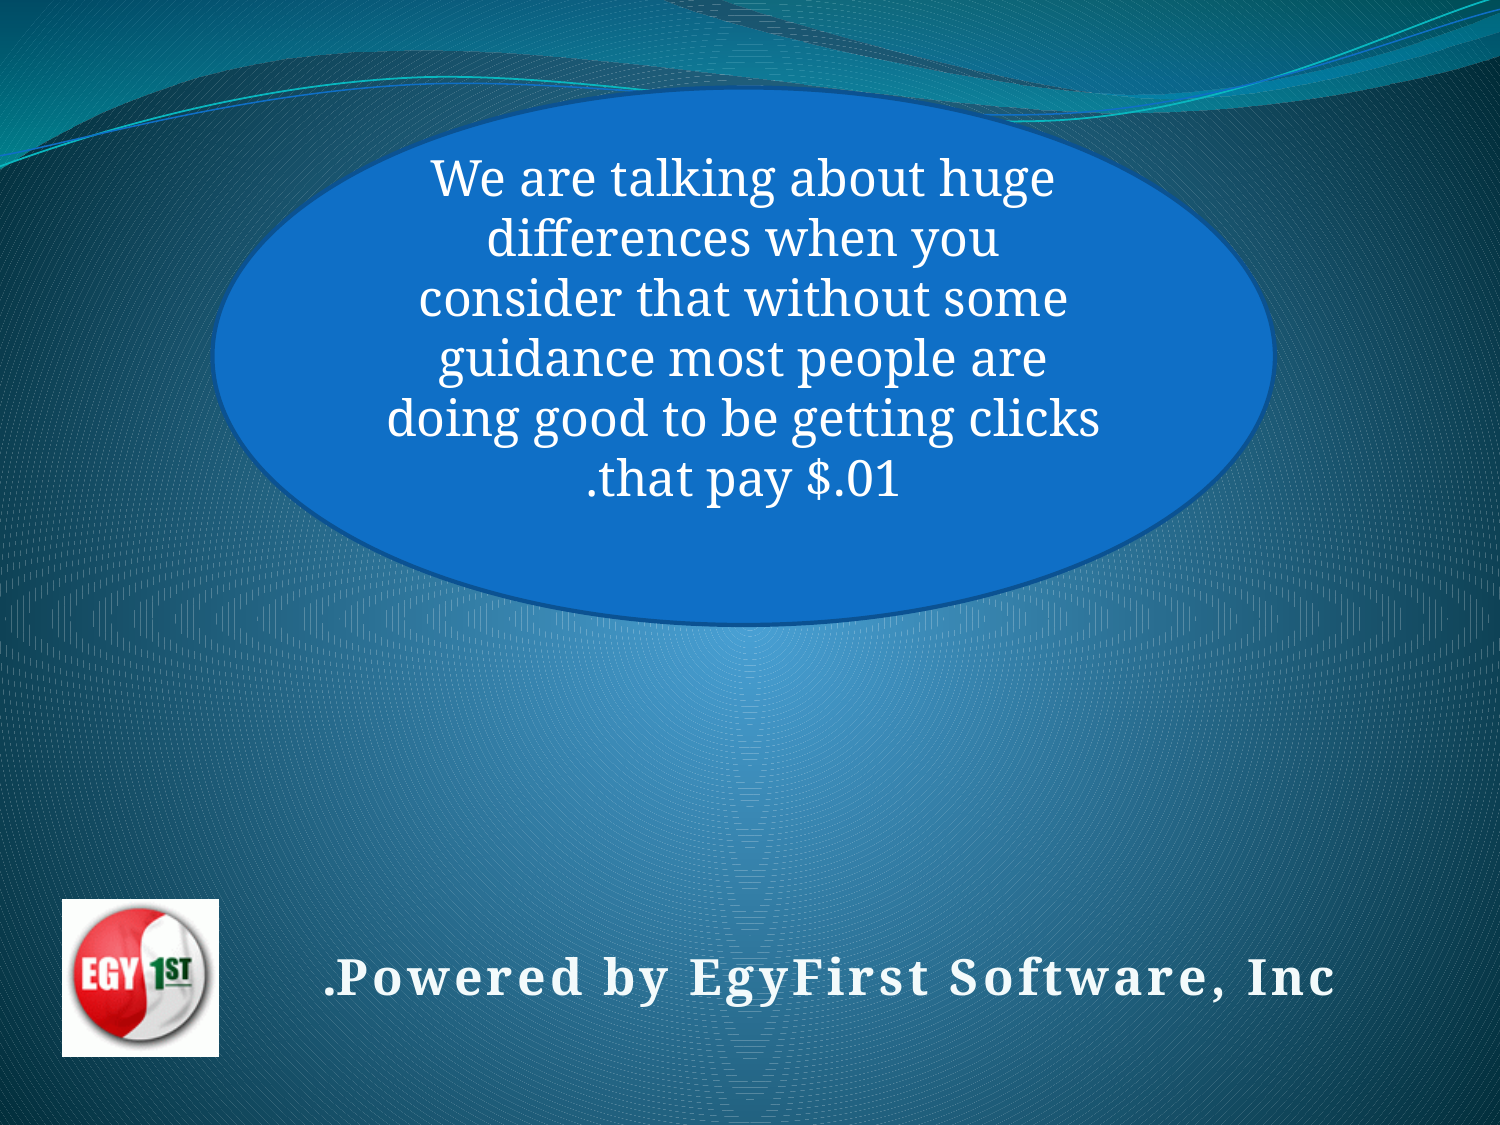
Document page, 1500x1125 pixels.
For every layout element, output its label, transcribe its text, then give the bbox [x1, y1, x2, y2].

text_box We are talking about huge differences when you consider that without some guidance most people are doing good to be getting clicks that pay $.01. [210, 85, 1278, 628]
picture [62, 899, 219, 1057]
text_box Powered by EgyFirst Software, Inc. [237, 937, 1425, 1013]
